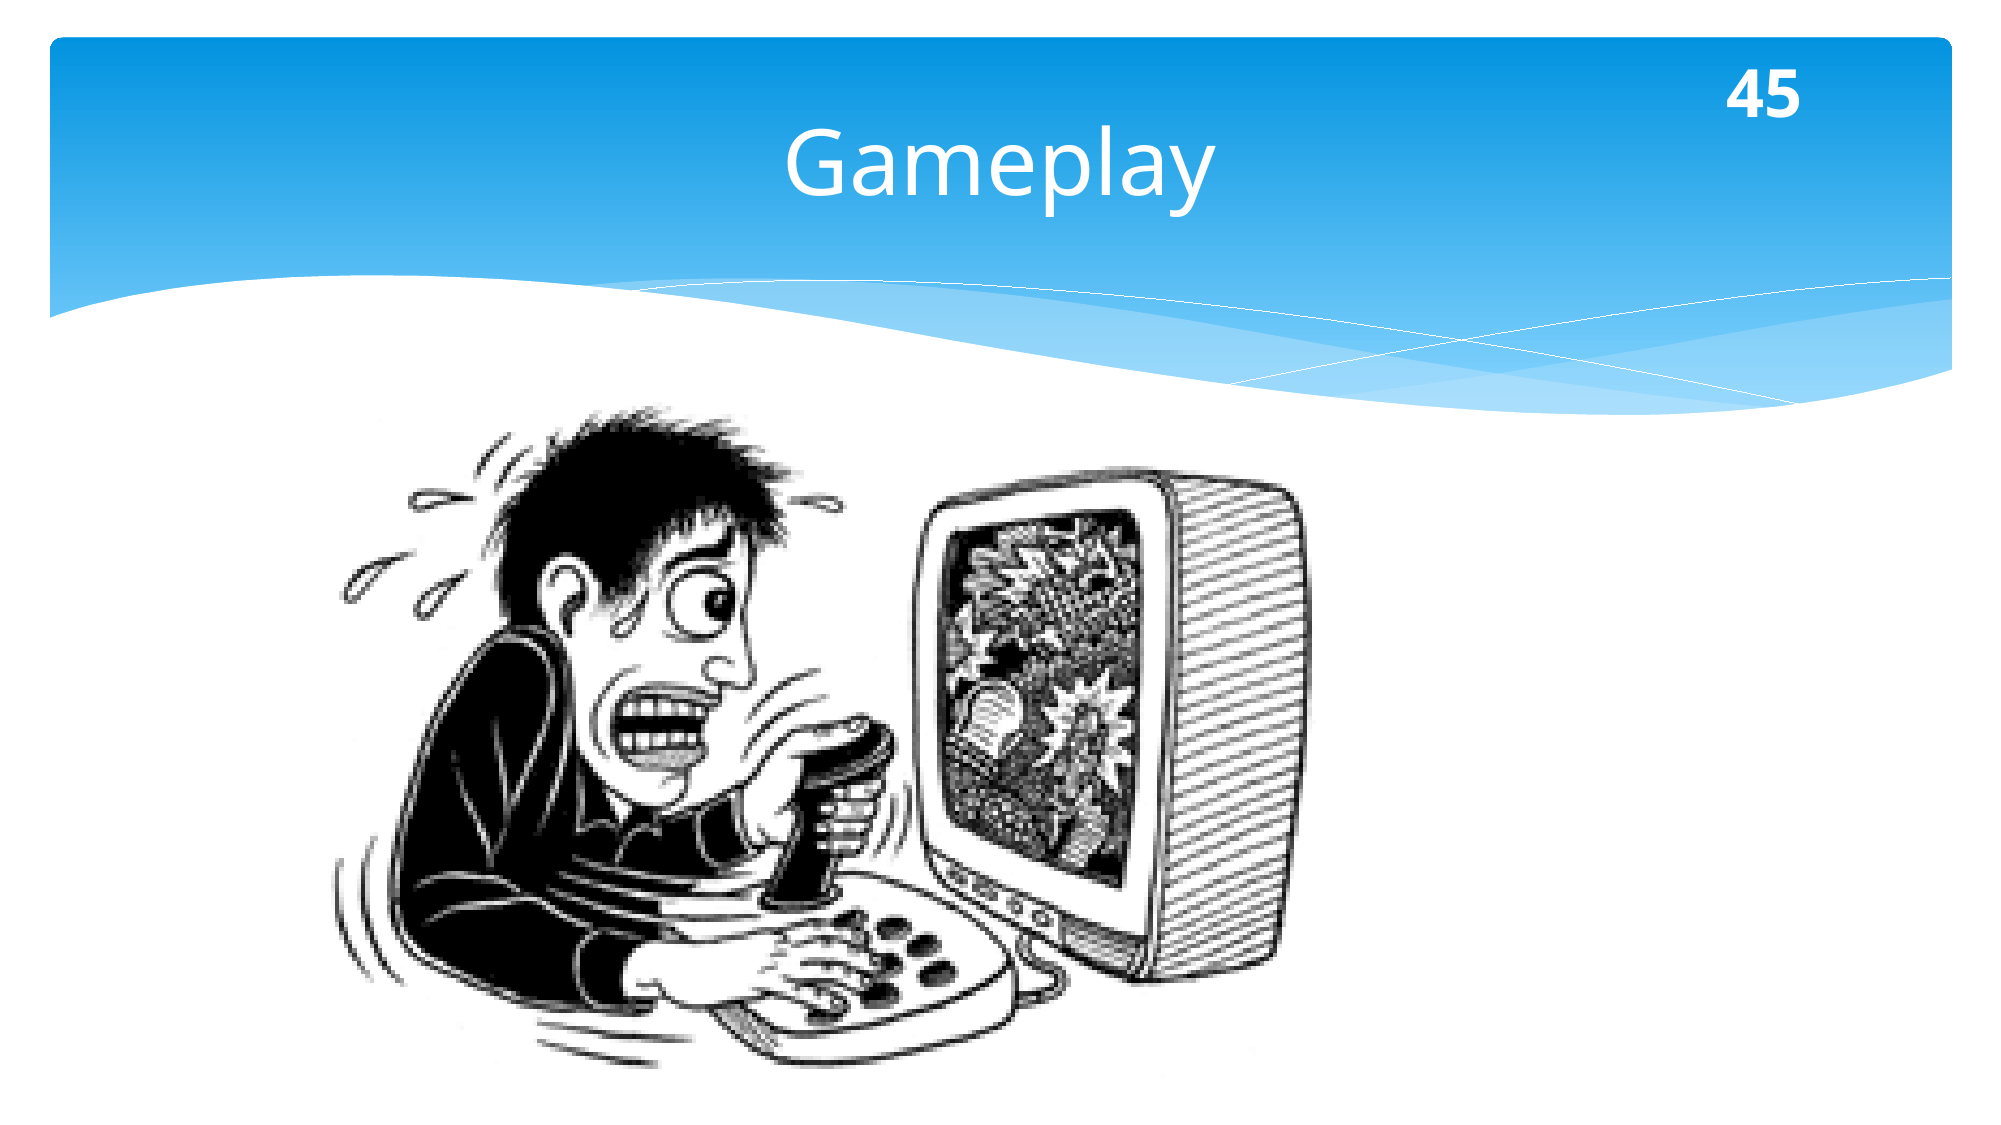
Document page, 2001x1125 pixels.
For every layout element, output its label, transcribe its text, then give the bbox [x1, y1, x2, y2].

slide_number 45 [1637, 66, 1892, 127]
title Gameplay [99, 55, 1900, 261]
picture [327, 402, 1339, 1078]
